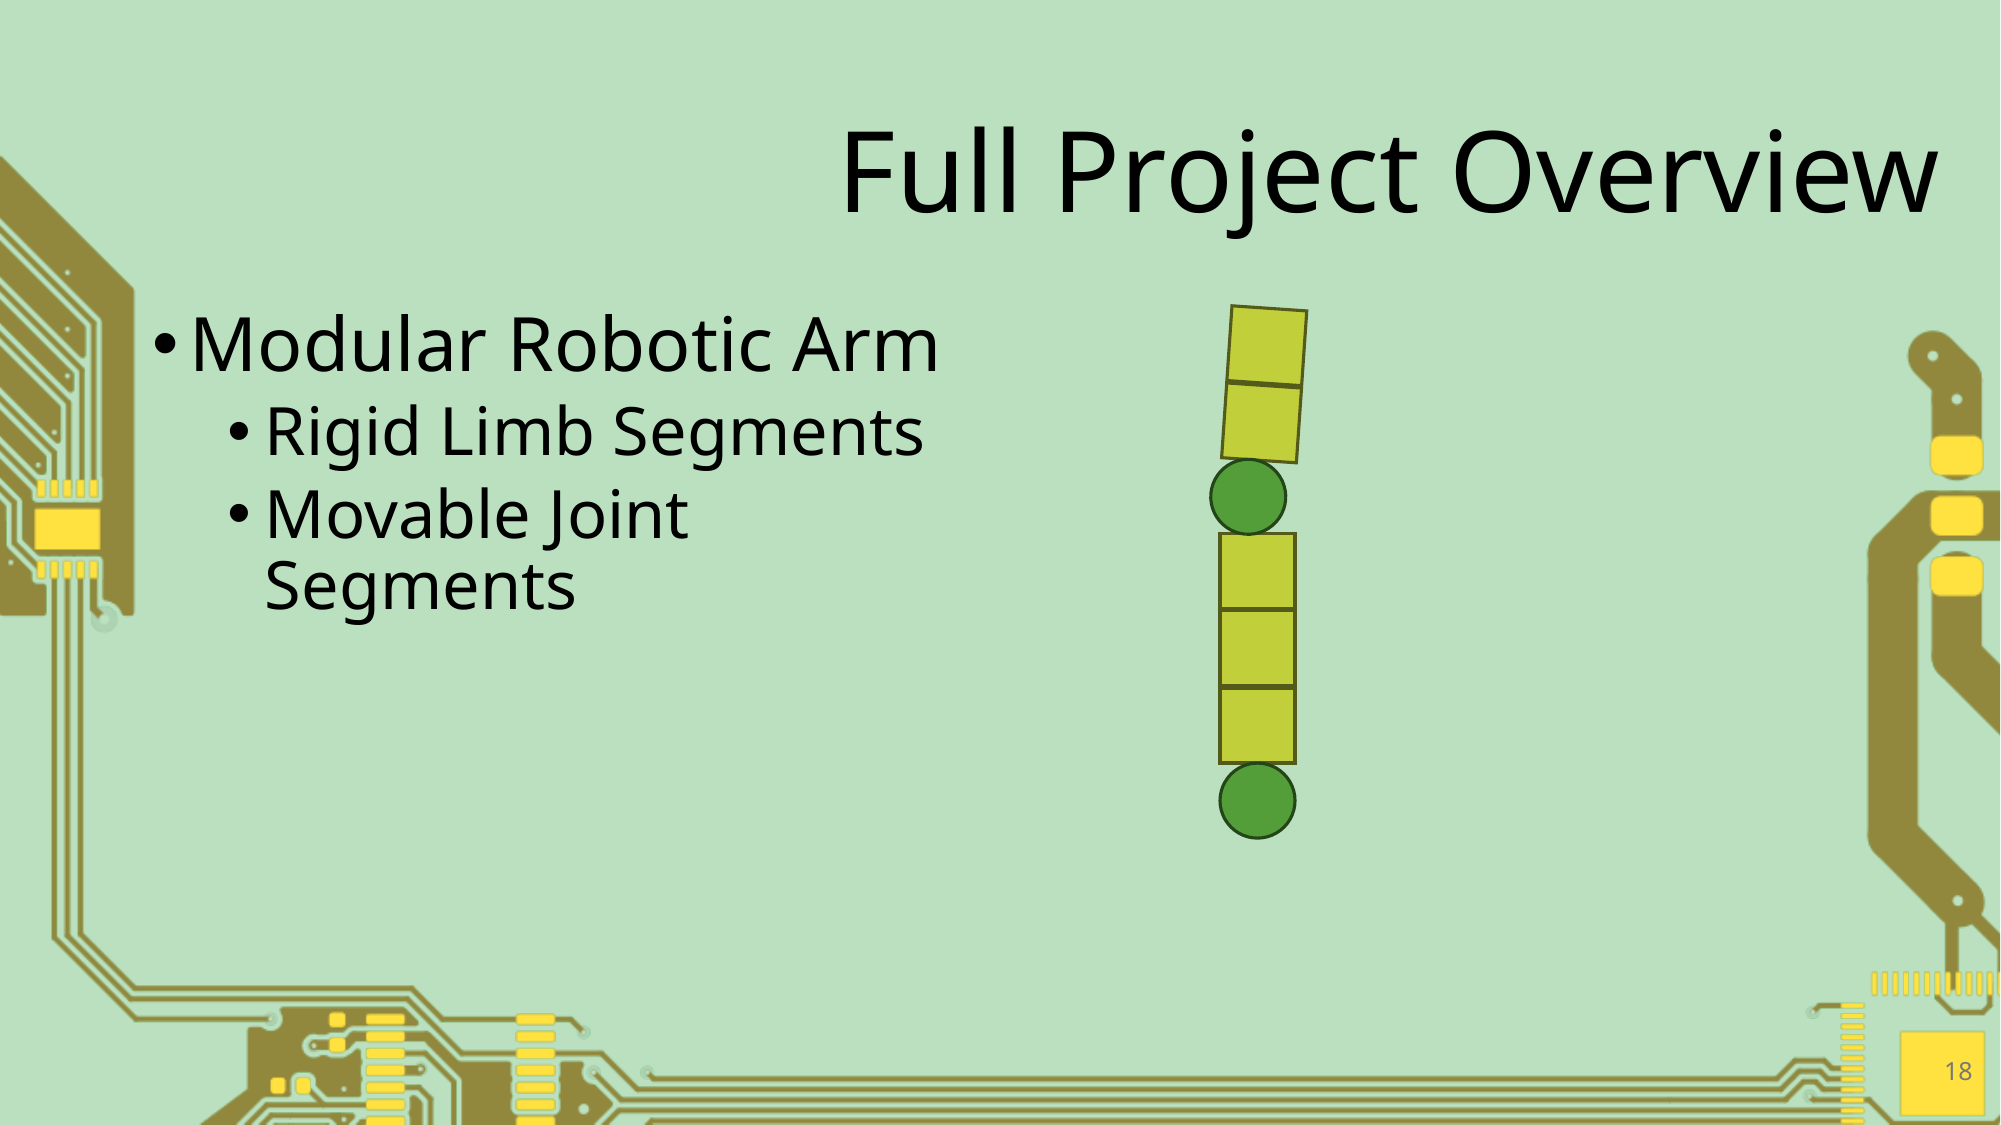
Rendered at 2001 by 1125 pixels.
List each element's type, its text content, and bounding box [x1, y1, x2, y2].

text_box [1155, 342, 1360, 500]
slide_number 18 [1895, 1042, 1988, 1103]
list Modular Robotic Arm Rigid Limb Segments Movable Joint Segments [137, 299, 988, 984]
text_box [1219, 532, 1296, 839]
picture [0, 0, 2001, 1125]
title Full Project Overview [137, 67, 1956, 285]
